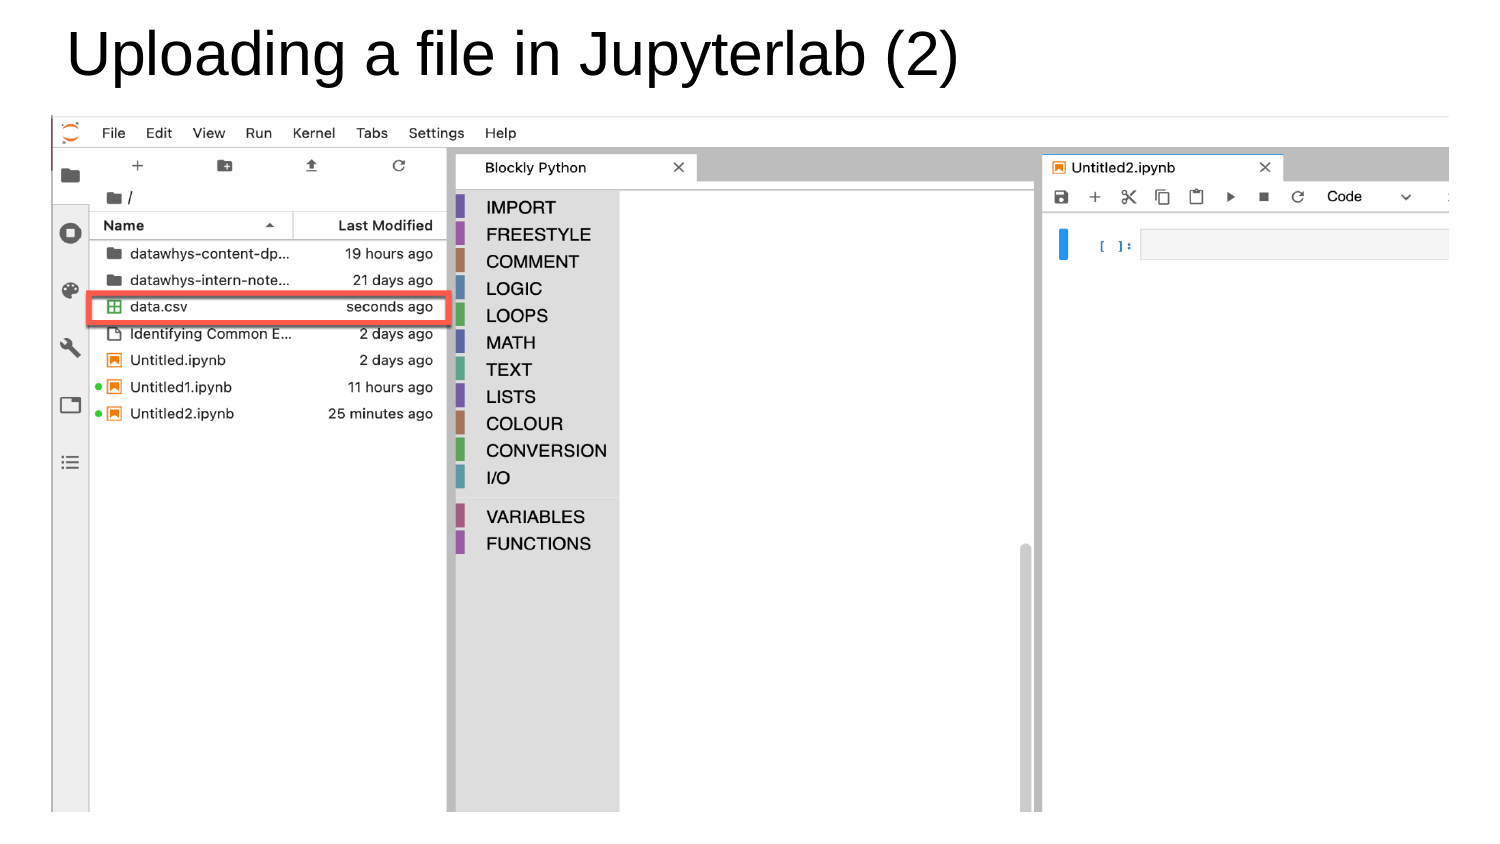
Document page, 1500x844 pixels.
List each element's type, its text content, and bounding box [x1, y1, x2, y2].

title Uploading a file in Jupyterlab (2) [50, 0, 1450, 103]
picture [50, 114, 1450, 812]
